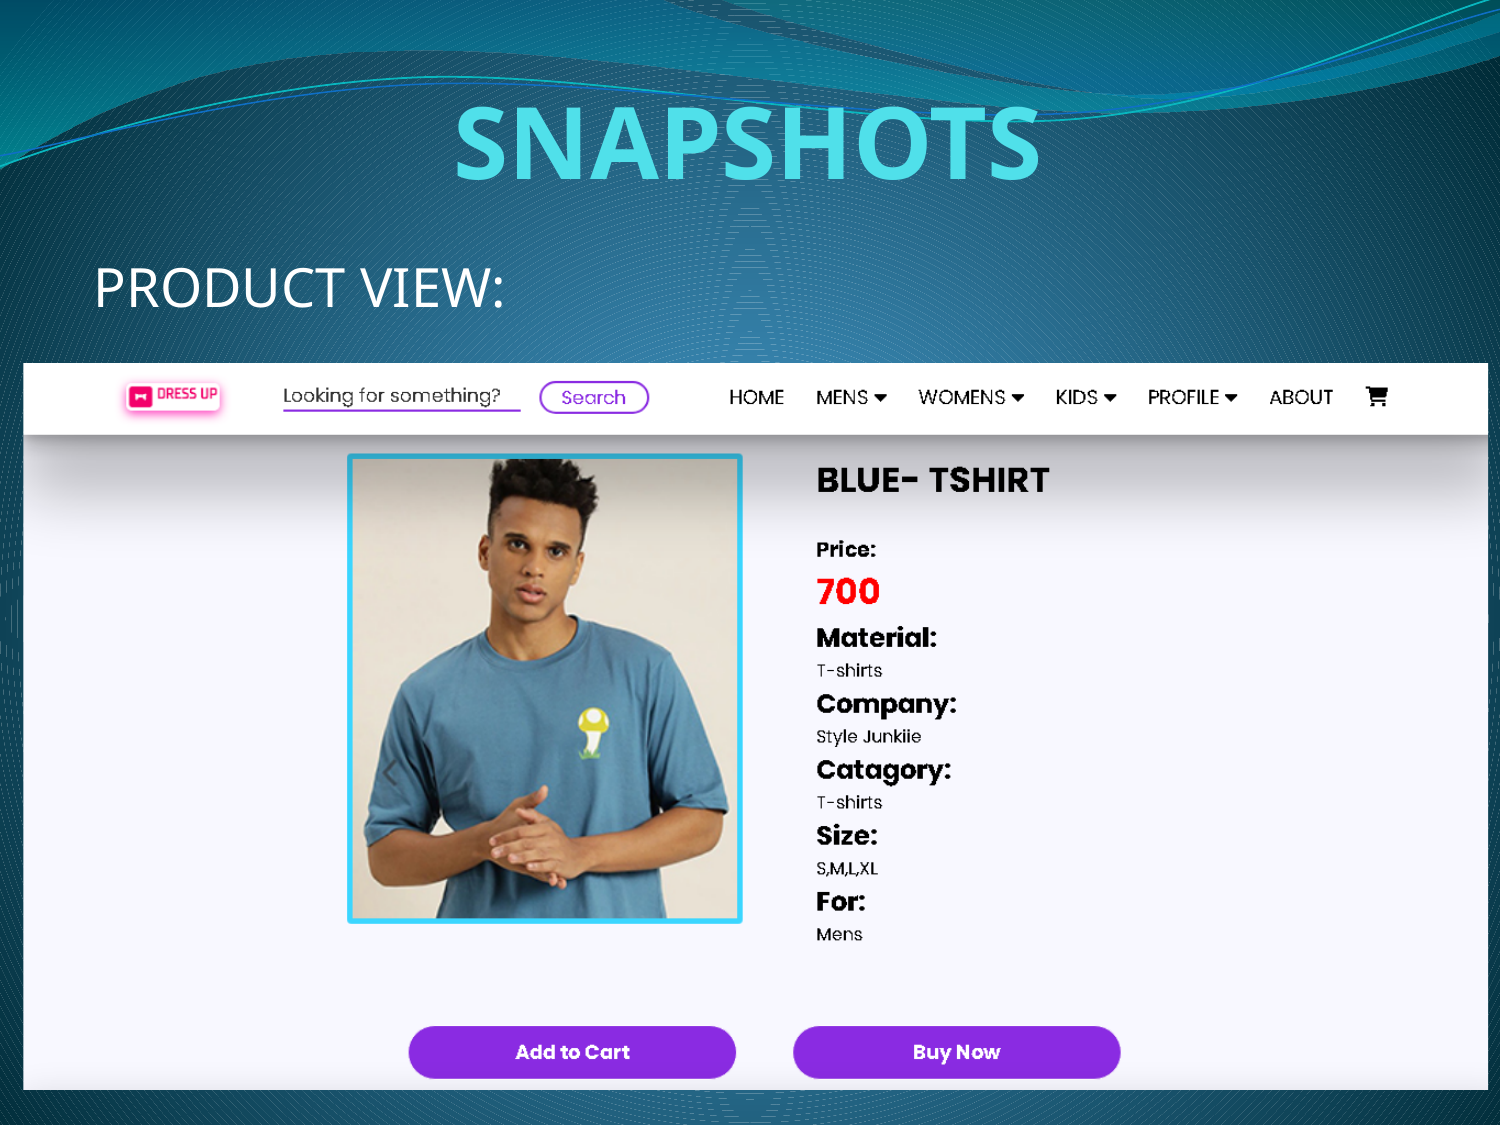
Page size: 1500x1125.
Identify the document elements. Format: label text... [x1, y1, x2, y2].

text_box PRODUCT VIEW: [93, 246, 1418, 362]
text_box SNAPSHOTS [81, 35, 1418, 200]
picture [23, 363, 1489, 1091]
